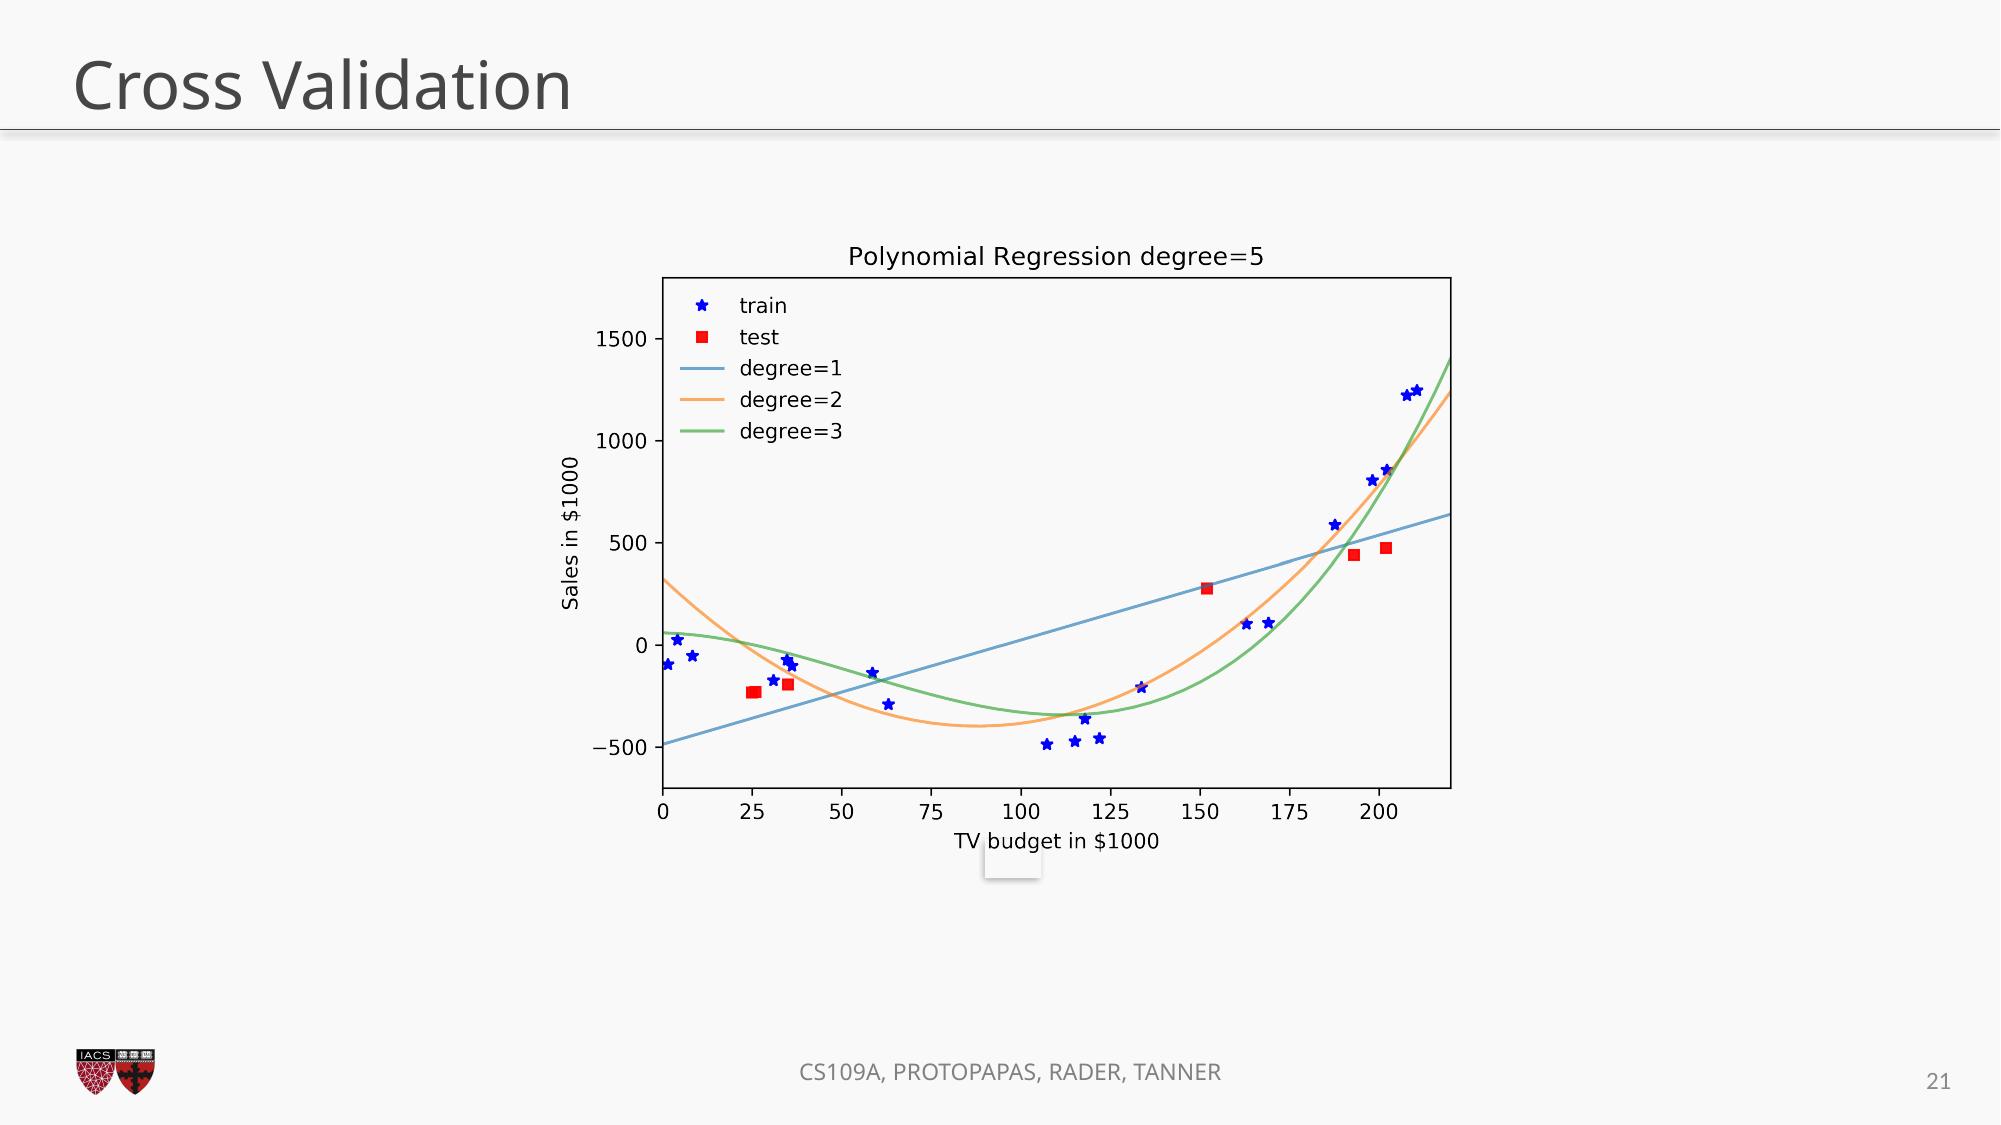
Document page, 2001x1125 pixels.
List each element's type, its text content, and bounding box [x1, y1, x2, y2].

title Cross Validation [57, 35, 1943, 162]
picture [437, 187, 1563, 938]
slide_number 21 [1500, 1050, 1967, 1110]
picture [75, 1049, 155, 1095]
